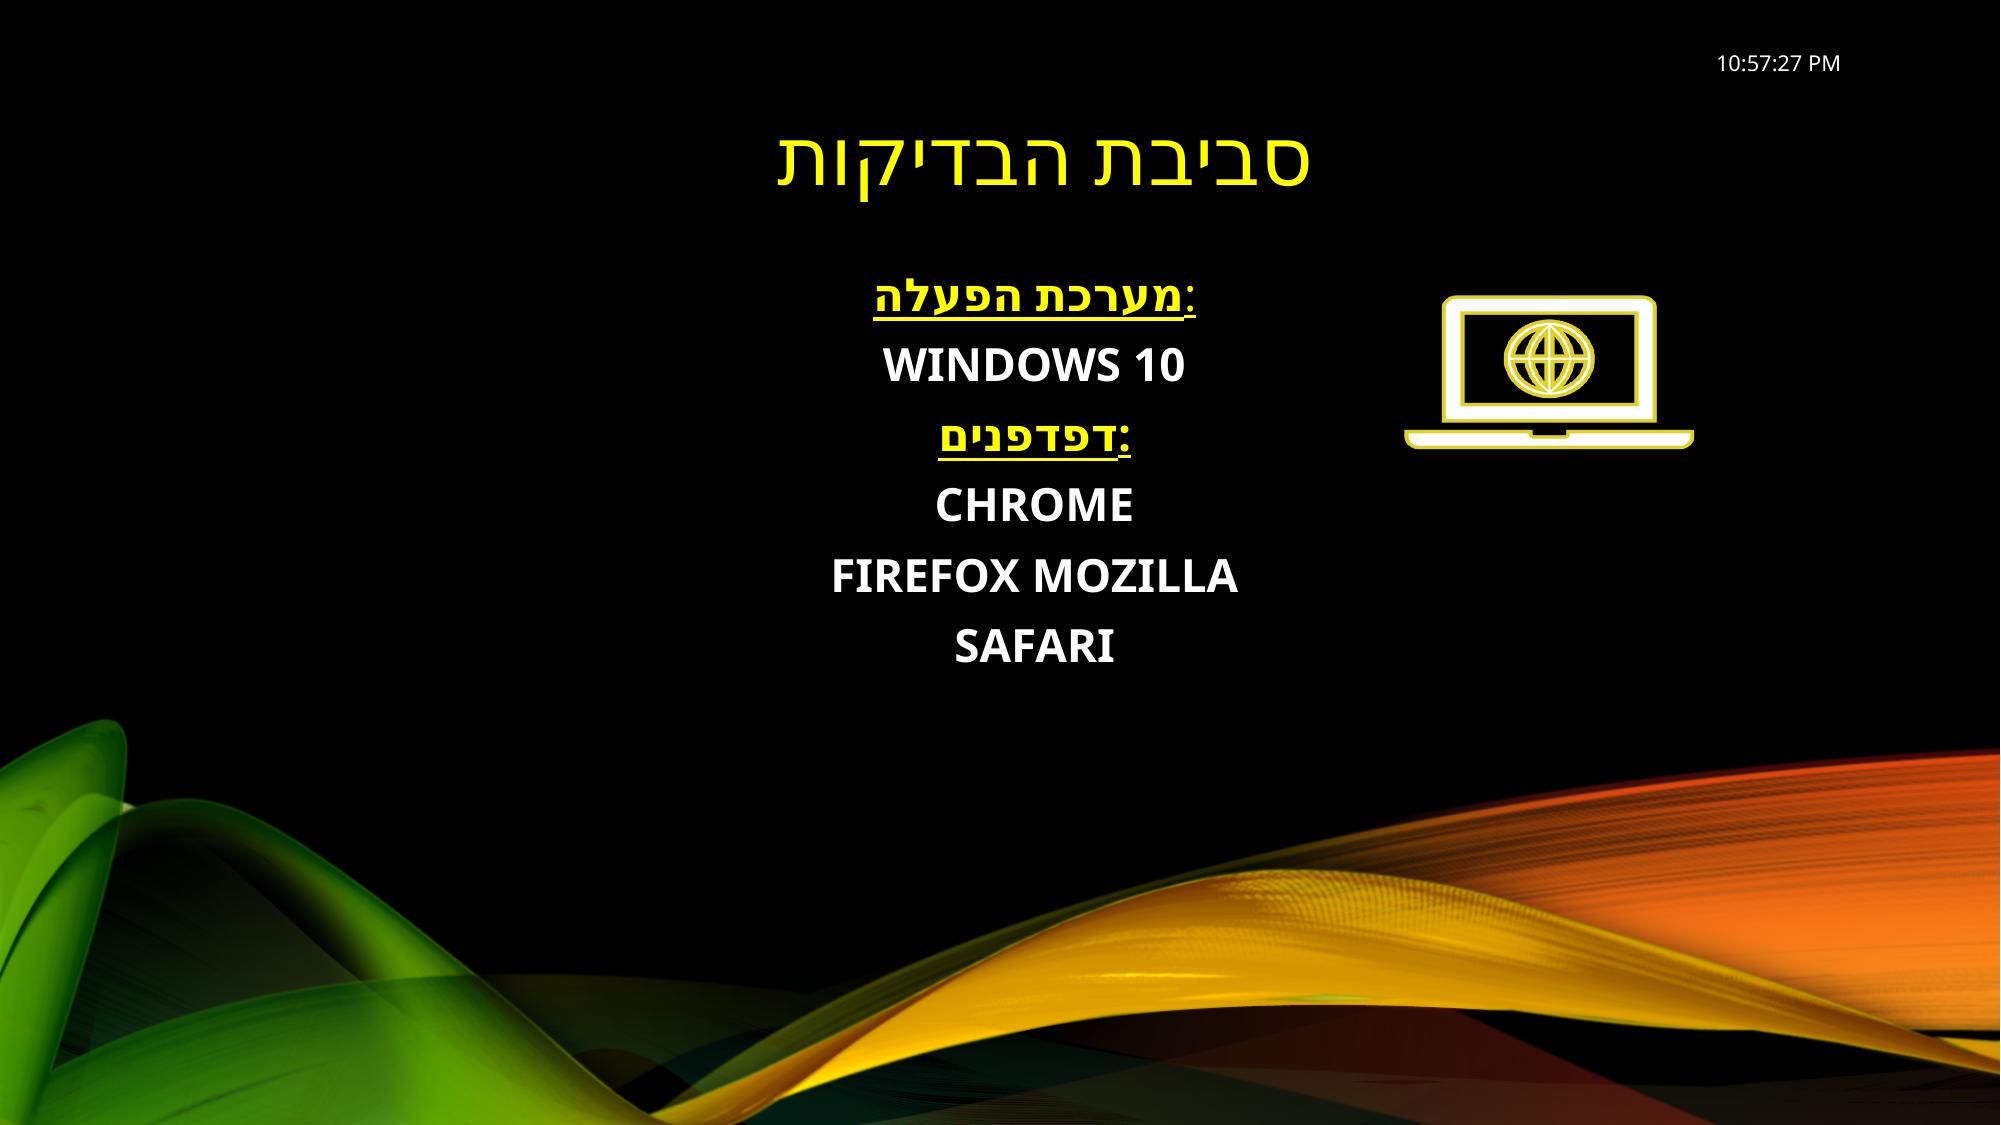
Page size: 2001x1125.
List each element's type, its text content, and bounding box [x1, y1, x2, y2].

picture [0, 717, 2000, 1125]
title סביבת הבדיקות [234, 107, 1857, 211]
picture [1400, 243, 1698, 501]
list מערכת הפעלה: WINDOWS 10 דפדפנים: CHROME FIREFOX MOZILLA SAFARI [180, 263, 1889, 803]
slide_number יום שלישי 01 נובמבר 2022 [1554, 47, 1857, 81]
